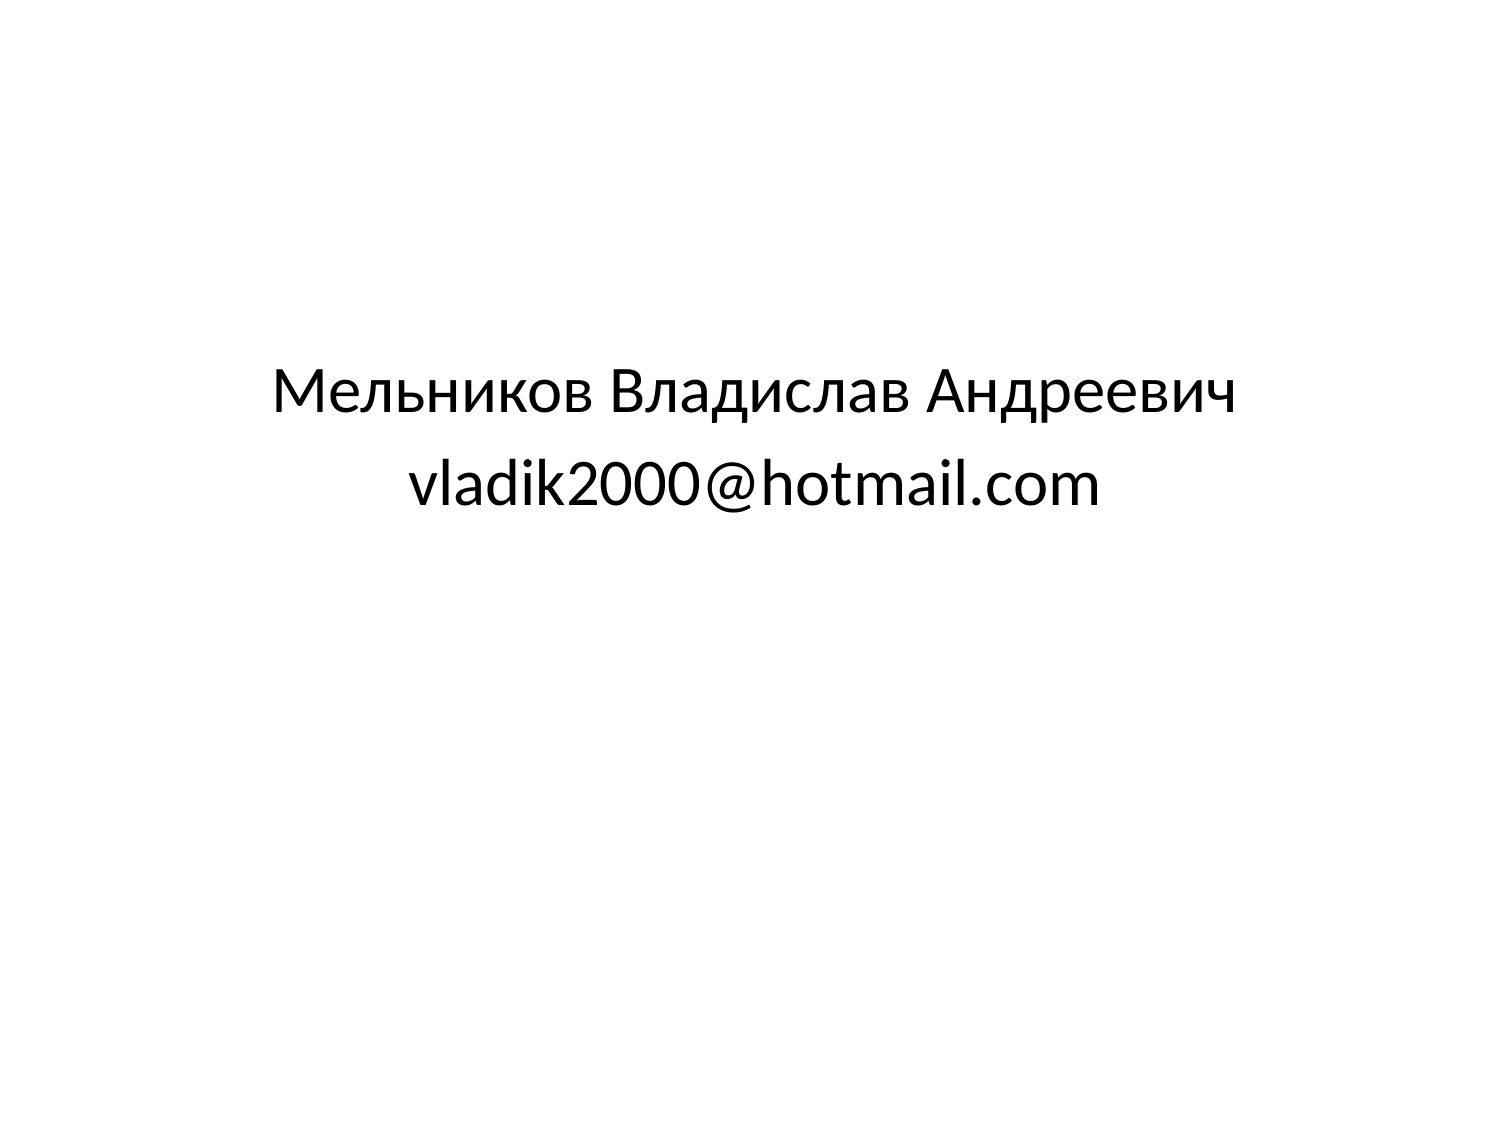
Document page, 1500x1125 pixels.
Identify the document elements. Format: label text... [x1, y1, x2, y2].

subtitle Мельников Владислав Андреевич vladik2000@hotmail.com [230, 338, 1281, 626]
